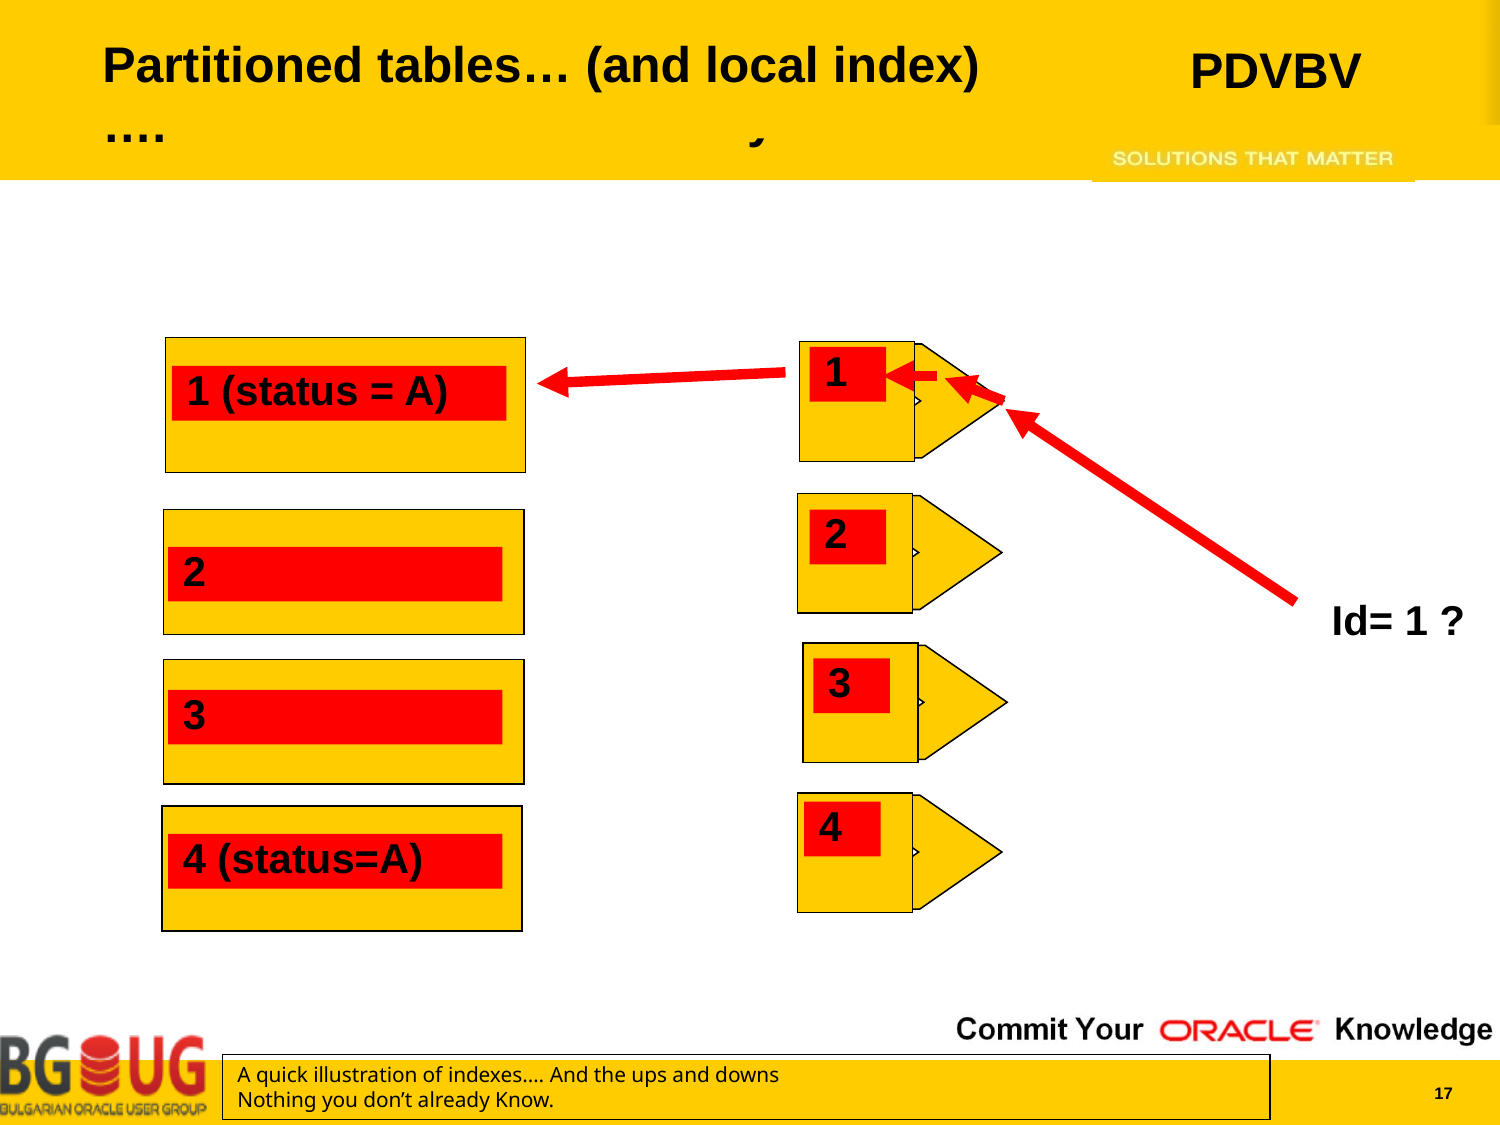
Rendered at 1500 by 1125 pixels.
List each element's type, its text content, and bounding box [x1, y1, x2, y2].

picture [952, 1011, 1500, 1050]
text_box A quick illustration of indexes…. And the ups and downs Nothing you don’t already Know. [222, 1054, 1271, 1120]
text_box [161, 806, 523, 932]
text_box 4 (status=A) [168, 833, 503, 889]
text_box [802, 642, 1008, 763]
slide_number 17 [1409, 1074, 1468, 1100]
picture [1092, 137, 1415, 182]
text_box 3 [168, 689, 503, 745]
picture [1160, 0, 1500, 125]
text_box Id= 1 ? [1316, 596, 1482, 651]
text_box 2 [168, 546, 503, 602]
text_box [944, 378, 1005, 402]
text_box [797, 493, 1003, 614]
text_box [536, 372, 786, 384]
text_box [1005, 408, 1296, 603]
title Partitioned tables… (and local index) …. [86, 45, 1063, 139]
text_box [799, 341, 1005, 462]
text_box [163, 659, 524, 785]
text_box [165, 337, 526, 473]
text_box [163, 509, 524, 635]
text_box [797, 792, 1003, 913]
picture [0, 1034, 207, 1121]
text_box 1 (status = A) [171, 365, 507, 421]
